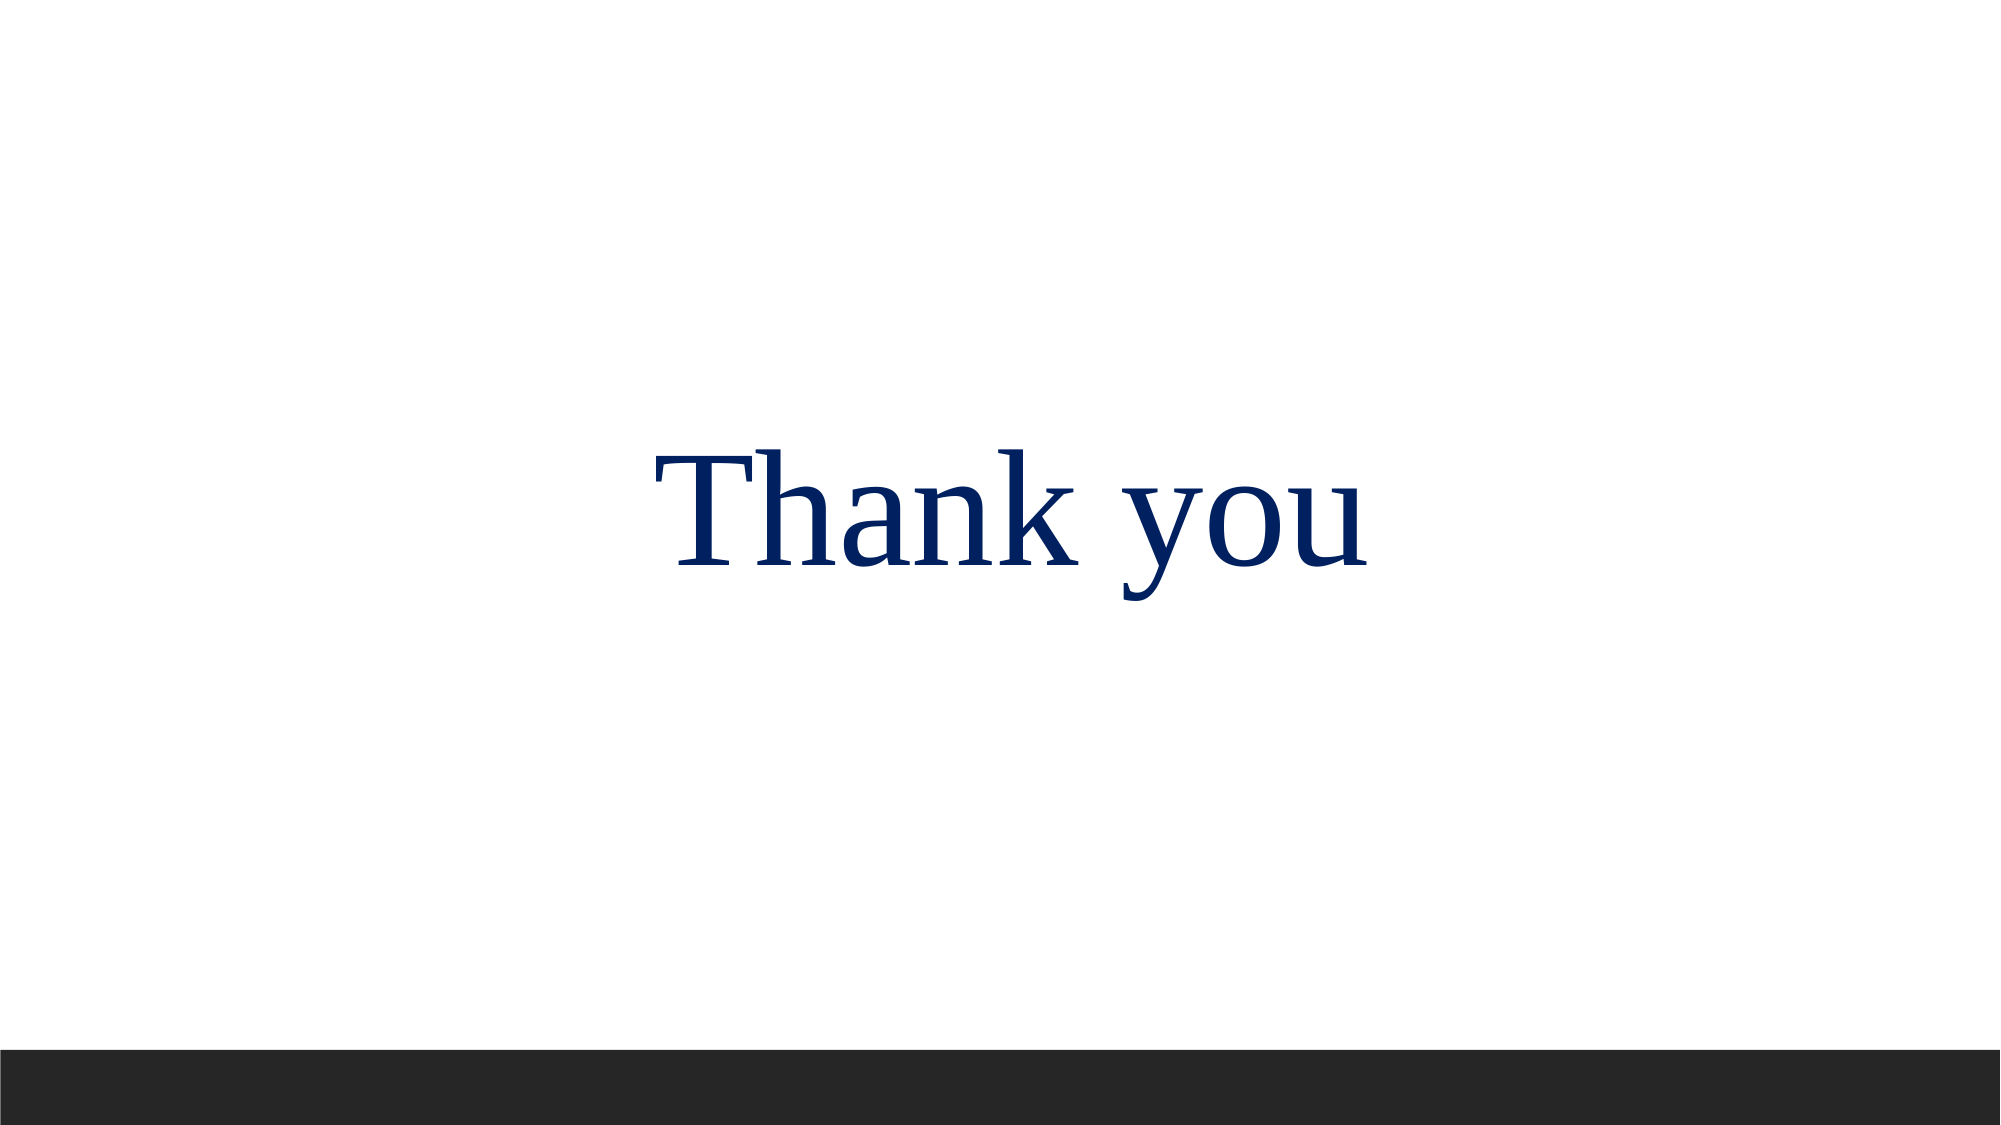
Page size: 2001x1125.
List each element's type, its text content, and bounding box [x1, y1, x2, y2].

text_box Thank you [0, 391, 2000, 607]
